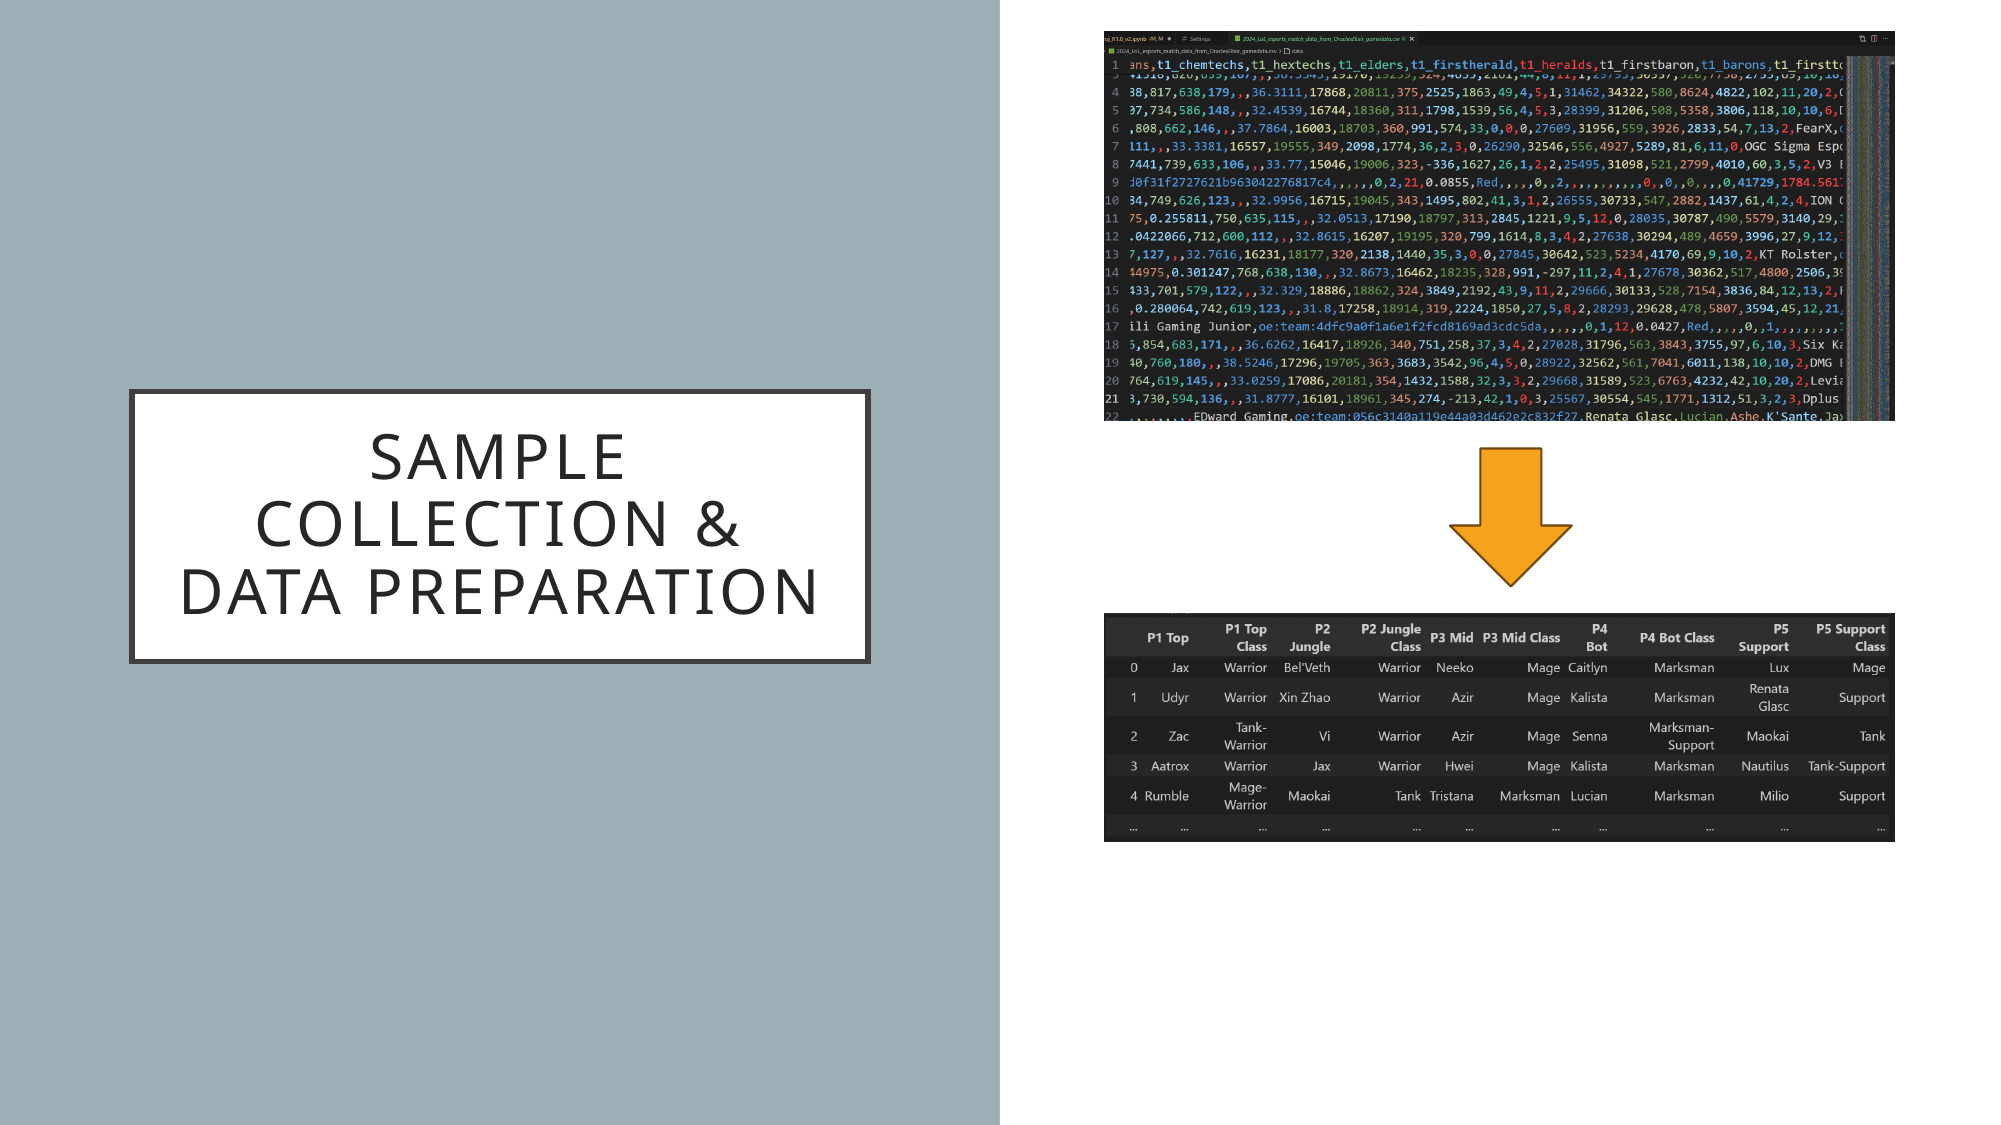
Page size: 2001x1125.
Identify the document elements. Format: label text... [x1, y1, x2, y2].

title Sample collection & data preparation [129, 389, 871, 664]
picture [1104, 31, 1895, 421]
text_box [999, 0, 2000, 1125]
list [1104, 613, 1895, 842]
text_box [1448, 447, 1573, 588]
